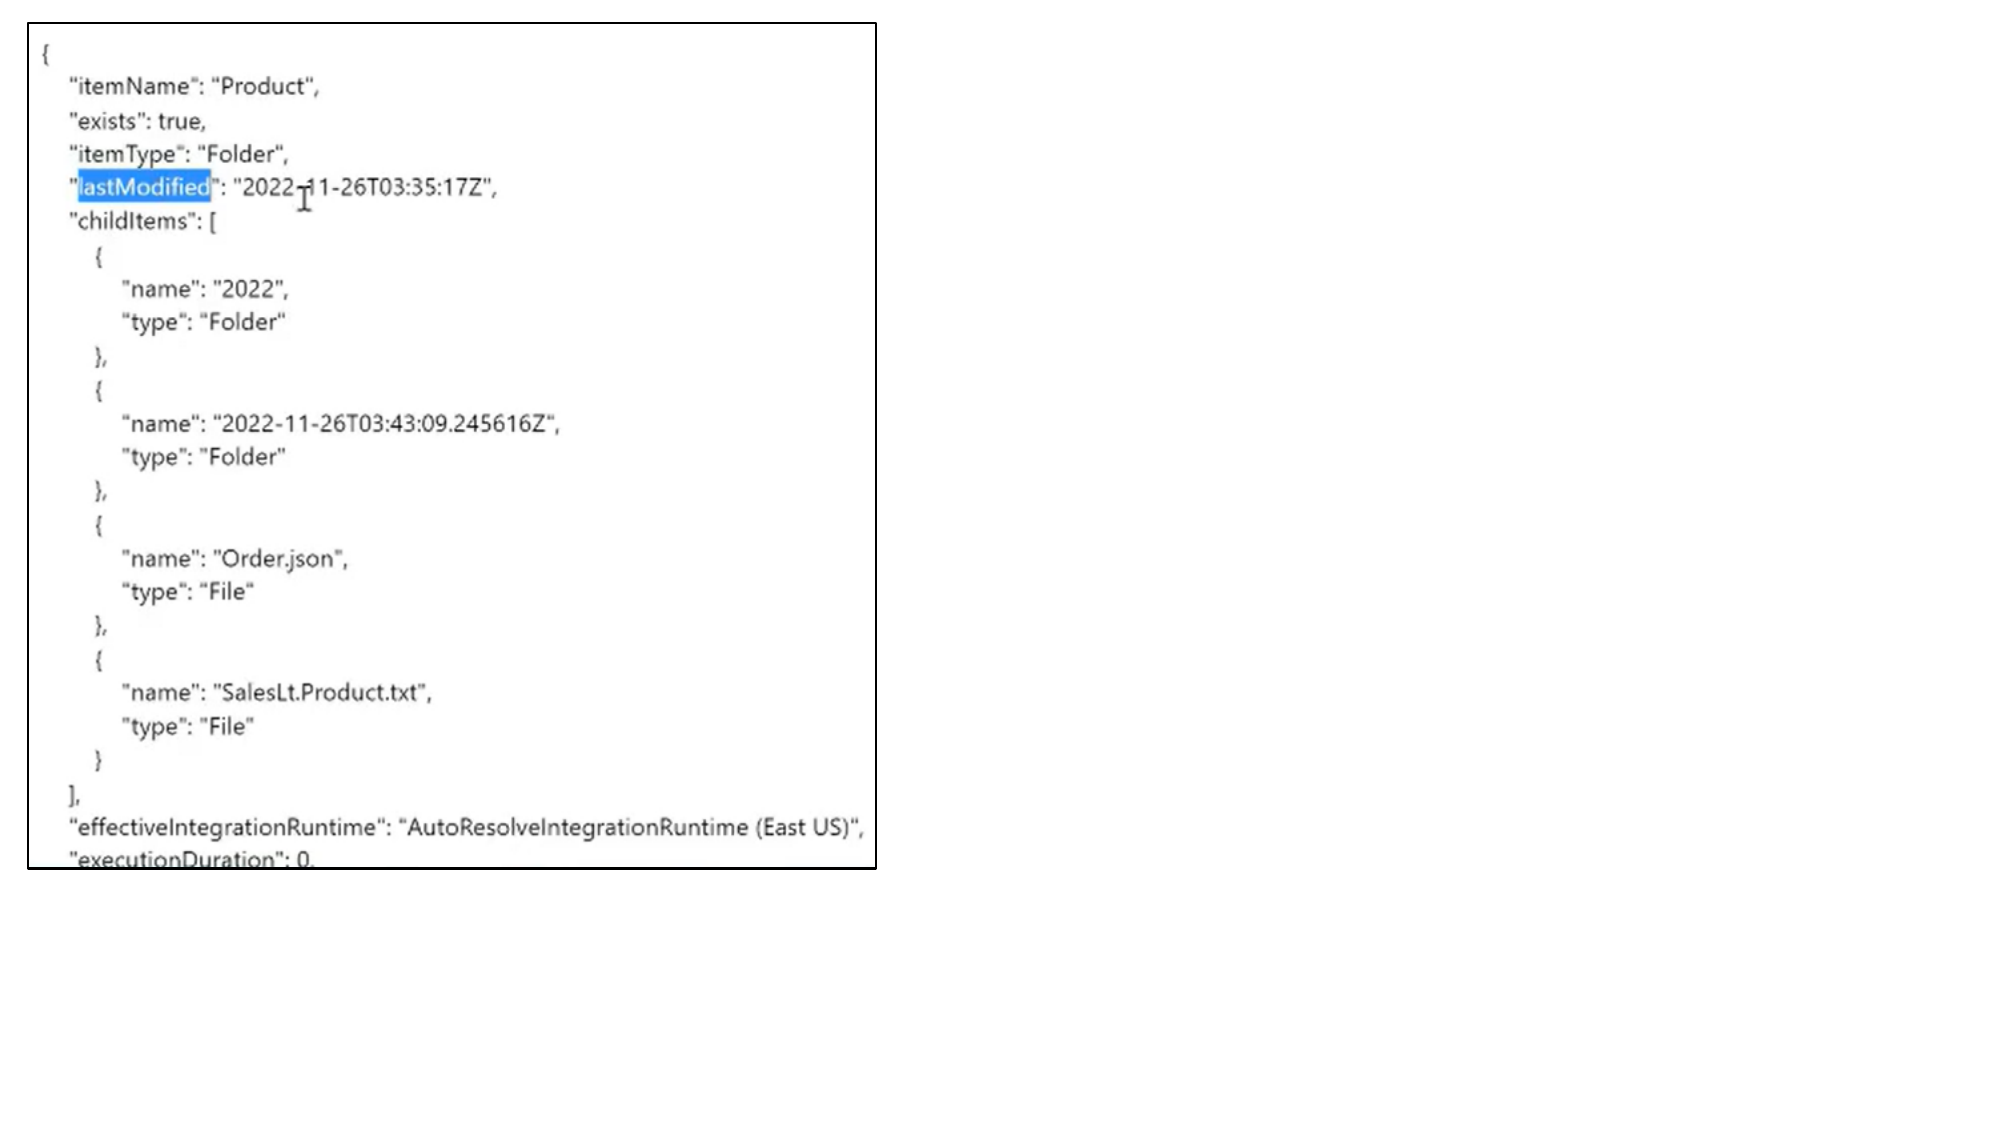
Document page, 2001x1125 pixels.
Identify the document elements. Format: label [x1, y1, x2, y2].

picture [29, 24, 875, 868]
